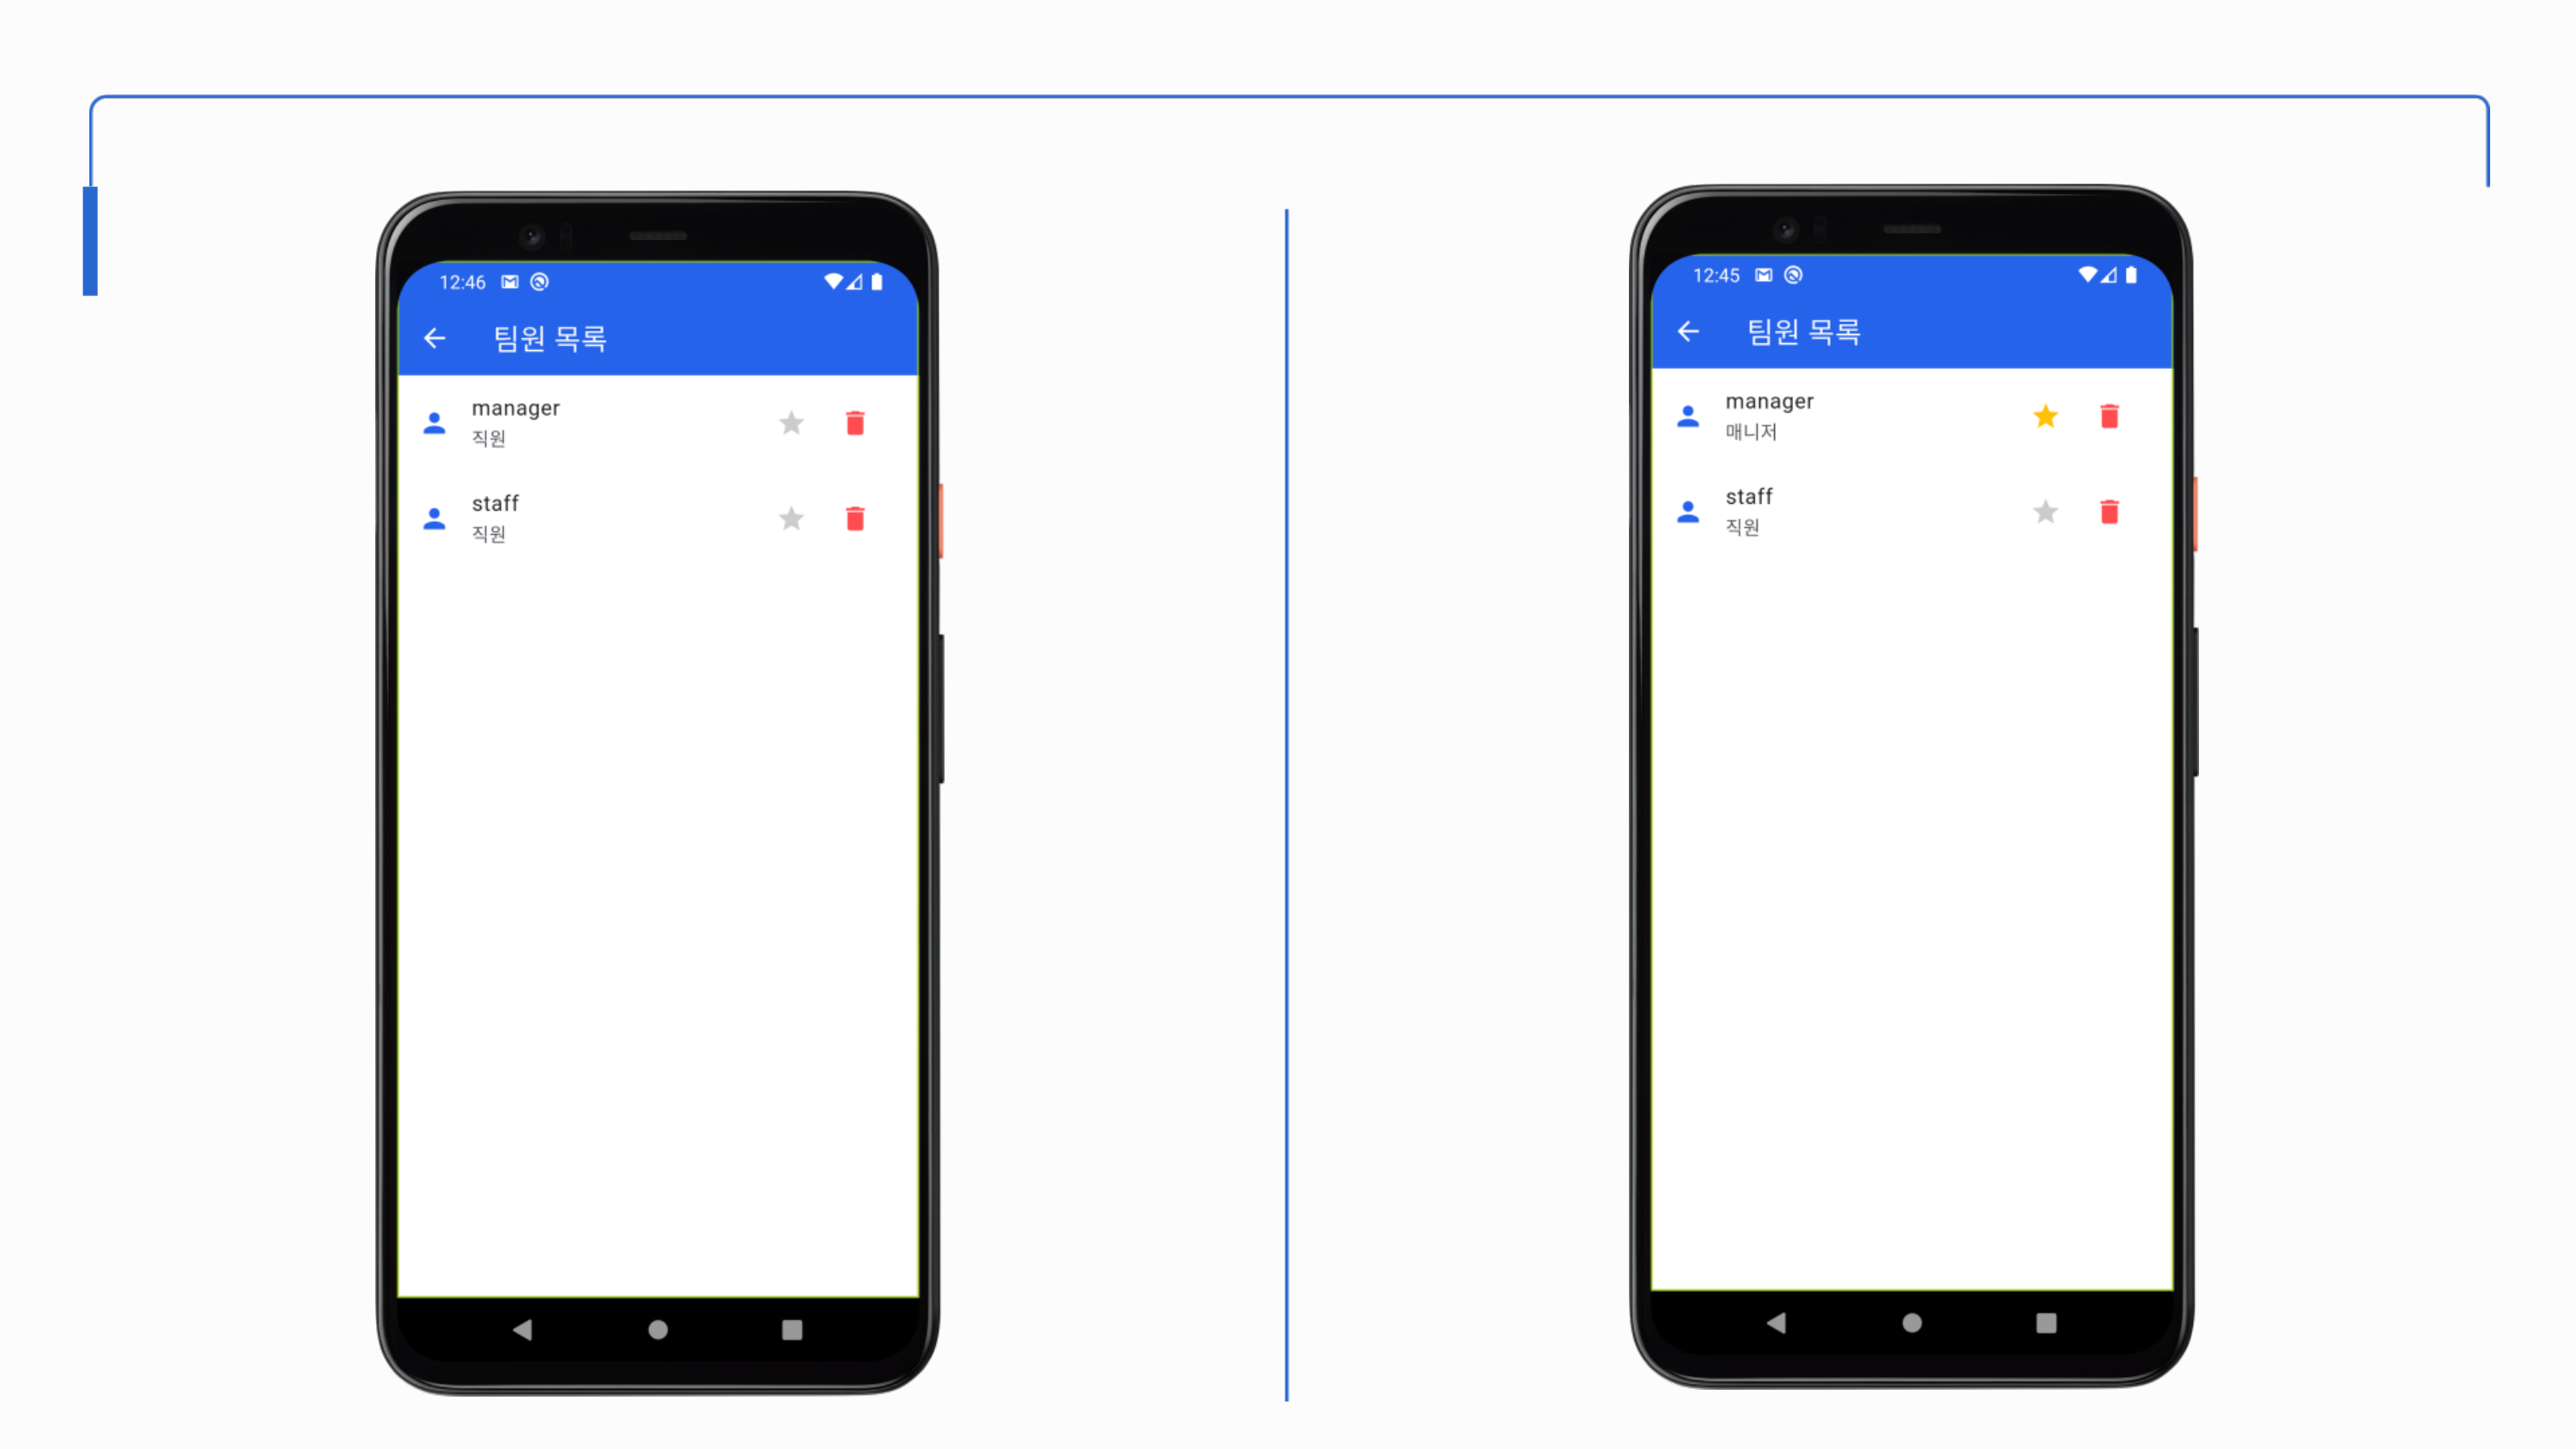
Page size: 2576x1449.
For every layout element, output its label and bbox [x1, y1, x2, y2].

picture [35, 94, 2491, 1401]
